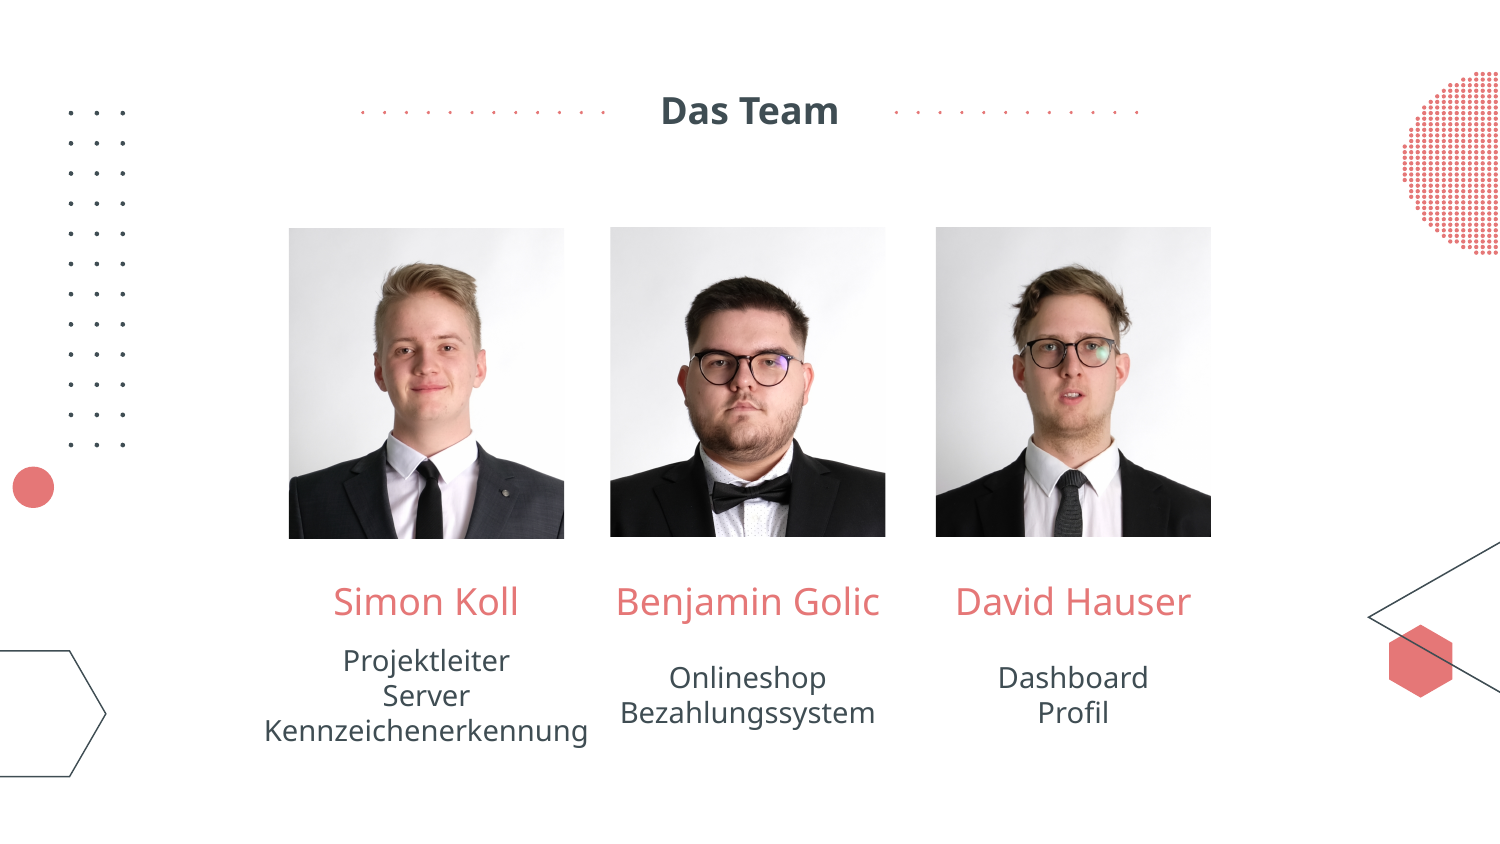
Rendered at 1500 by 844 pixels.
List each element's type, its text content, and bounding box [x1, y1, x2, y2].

title Das Team [278, 71, 1222, 166]
subtitle Projektleiter Server Kennzeichenerkennung [235, 650, 556, 739]
picture [288, 228, 565, 539]
picture [935, 227, 1212, 538]
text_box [894, 110, 1140, 115]
title David Hauser [939, 533, 1265, 639]
title Simon Koll [235, 533, 556, 639]
subtitle Dashboard Profil [939, 650, 1265, 739]
picture [609, 227, 886, 538]
text_box Benjamin Golic [556, 533, 939, 639]
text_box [360, 110, 606, 115]
text_box Onlineshop Bezahlungssystem [556, 650, 939, 739]
